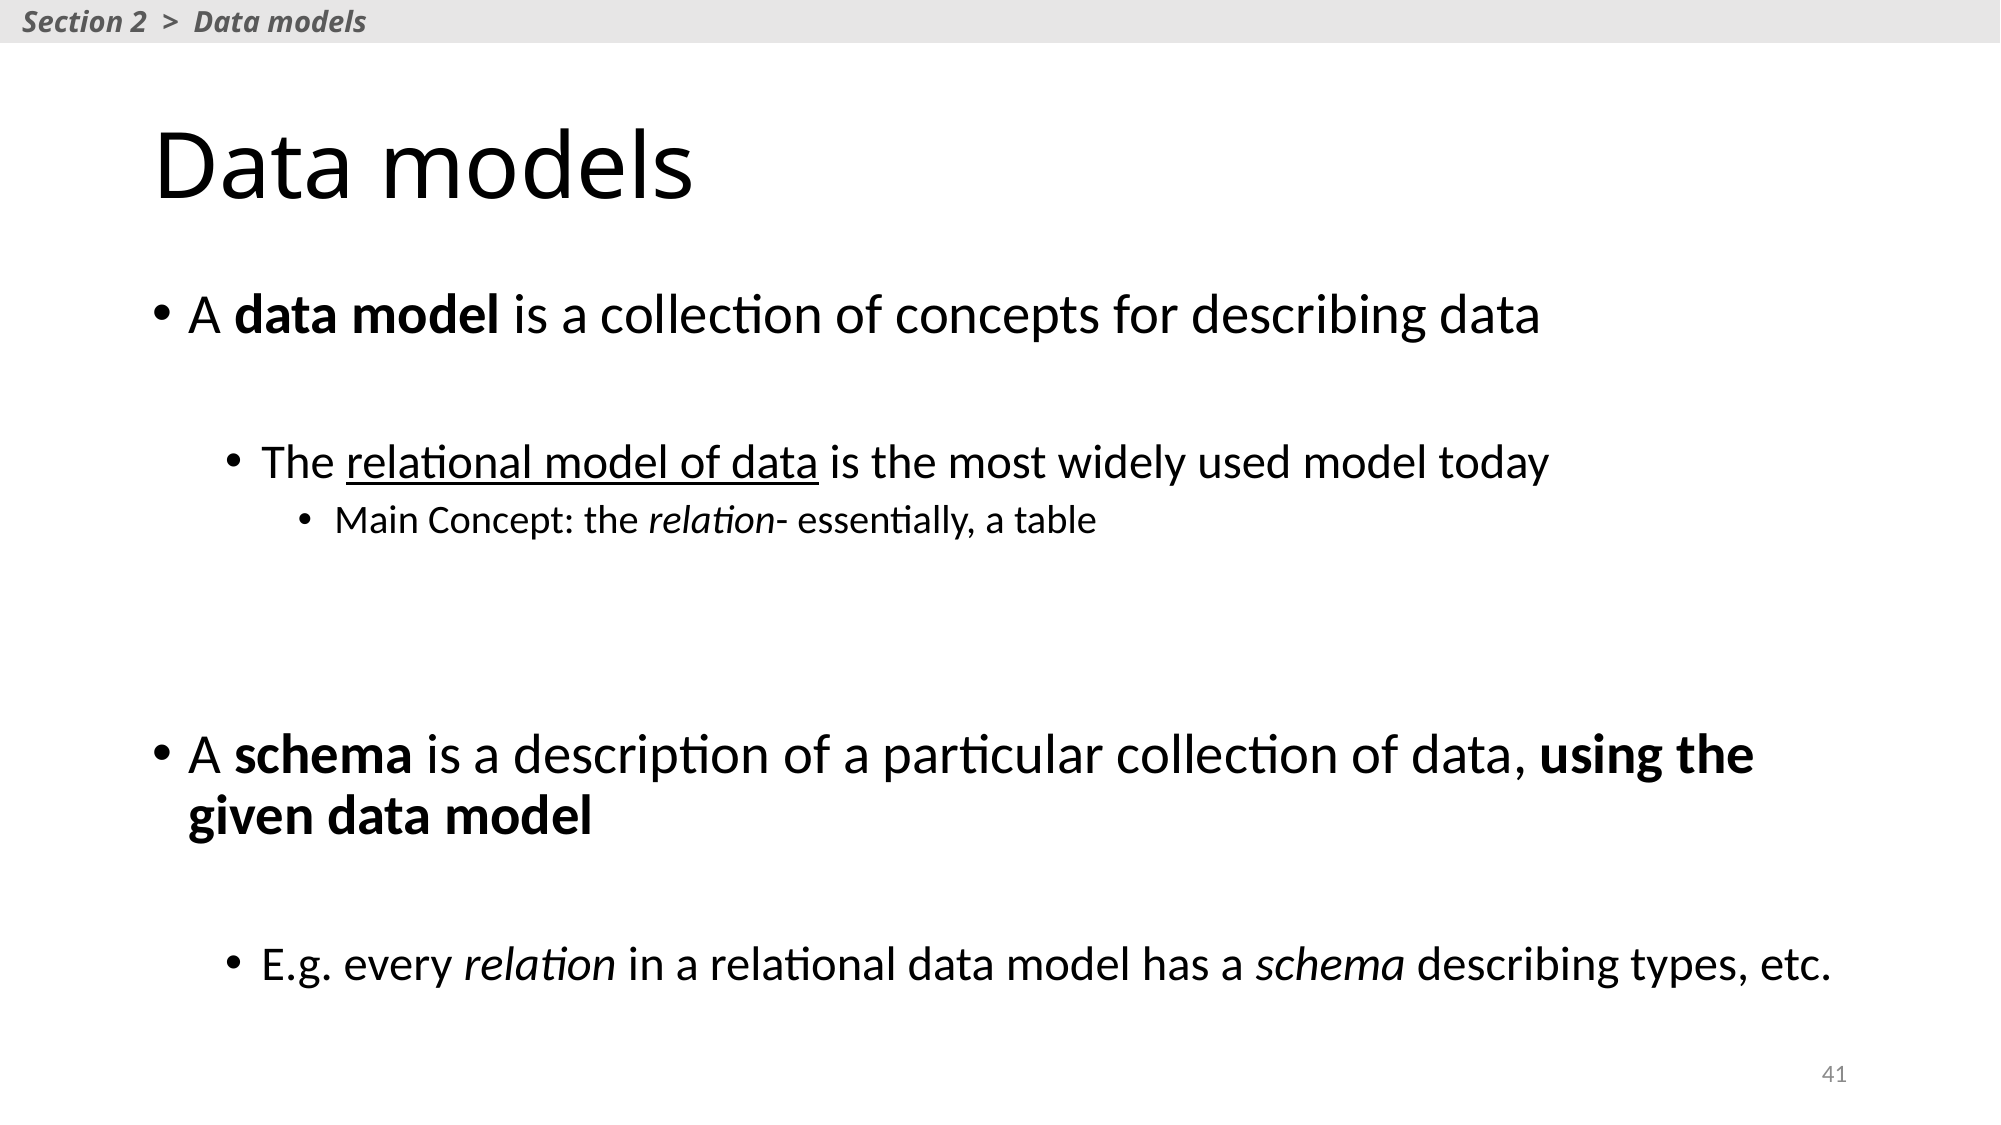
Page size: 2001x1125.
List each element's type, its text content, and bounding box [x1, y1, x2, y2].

list A data model is a collection of concepts for describing data The relational model of data is the most widely used model today Main Concept: the relation- essentially, a table A schema is a description of a particular collection of data, using the given data model E.g. every relation in a relational data model has a schema describing types, etc. [137, 277, 1863, 1025]
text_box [0, 0, 2000, 47]
slide_number 41 [1412, 1042, 1863, 1103]
title Data models [137, 59, 1863, 277]
